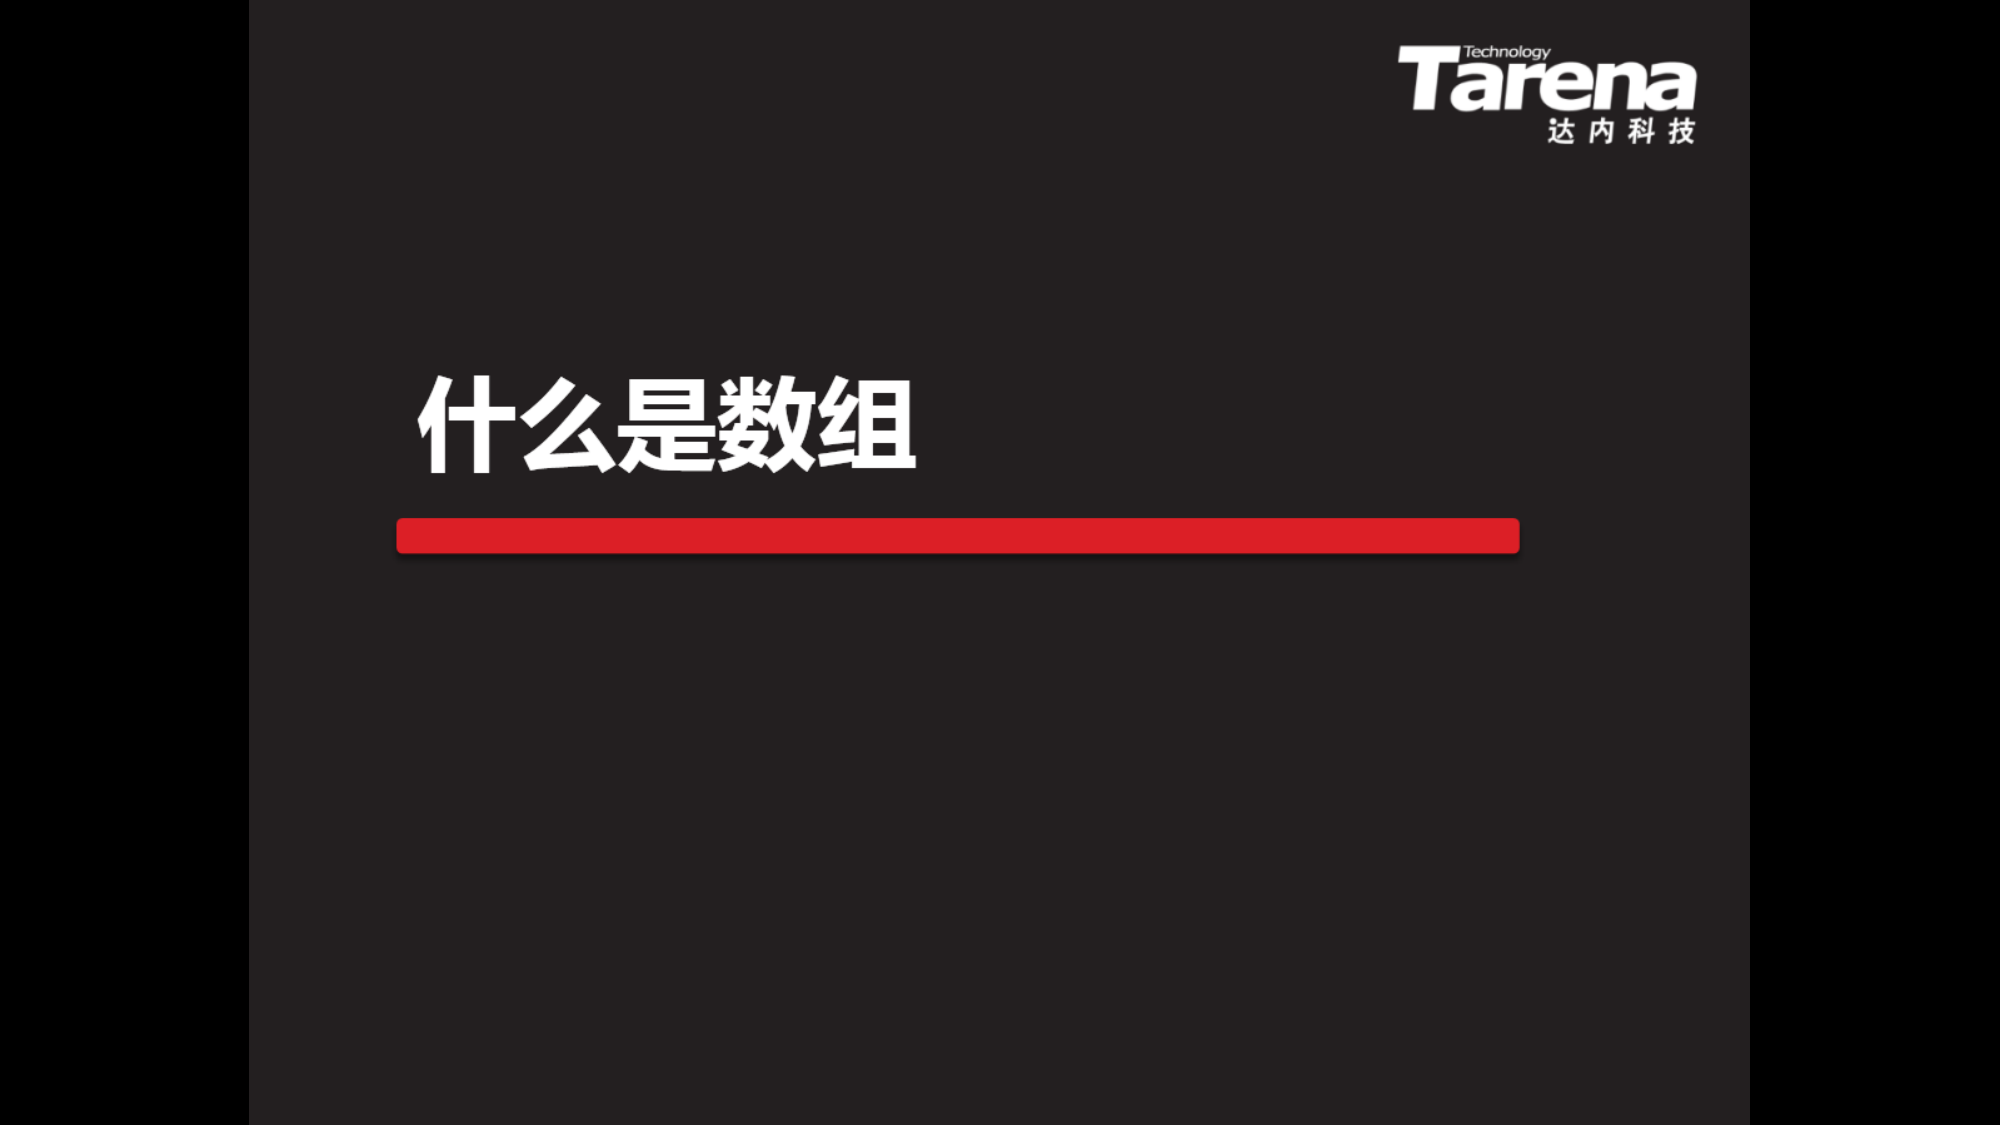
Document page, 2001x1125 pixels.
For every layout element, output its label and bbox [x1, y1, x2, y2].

picture [249, 0, 1750, 1125]
